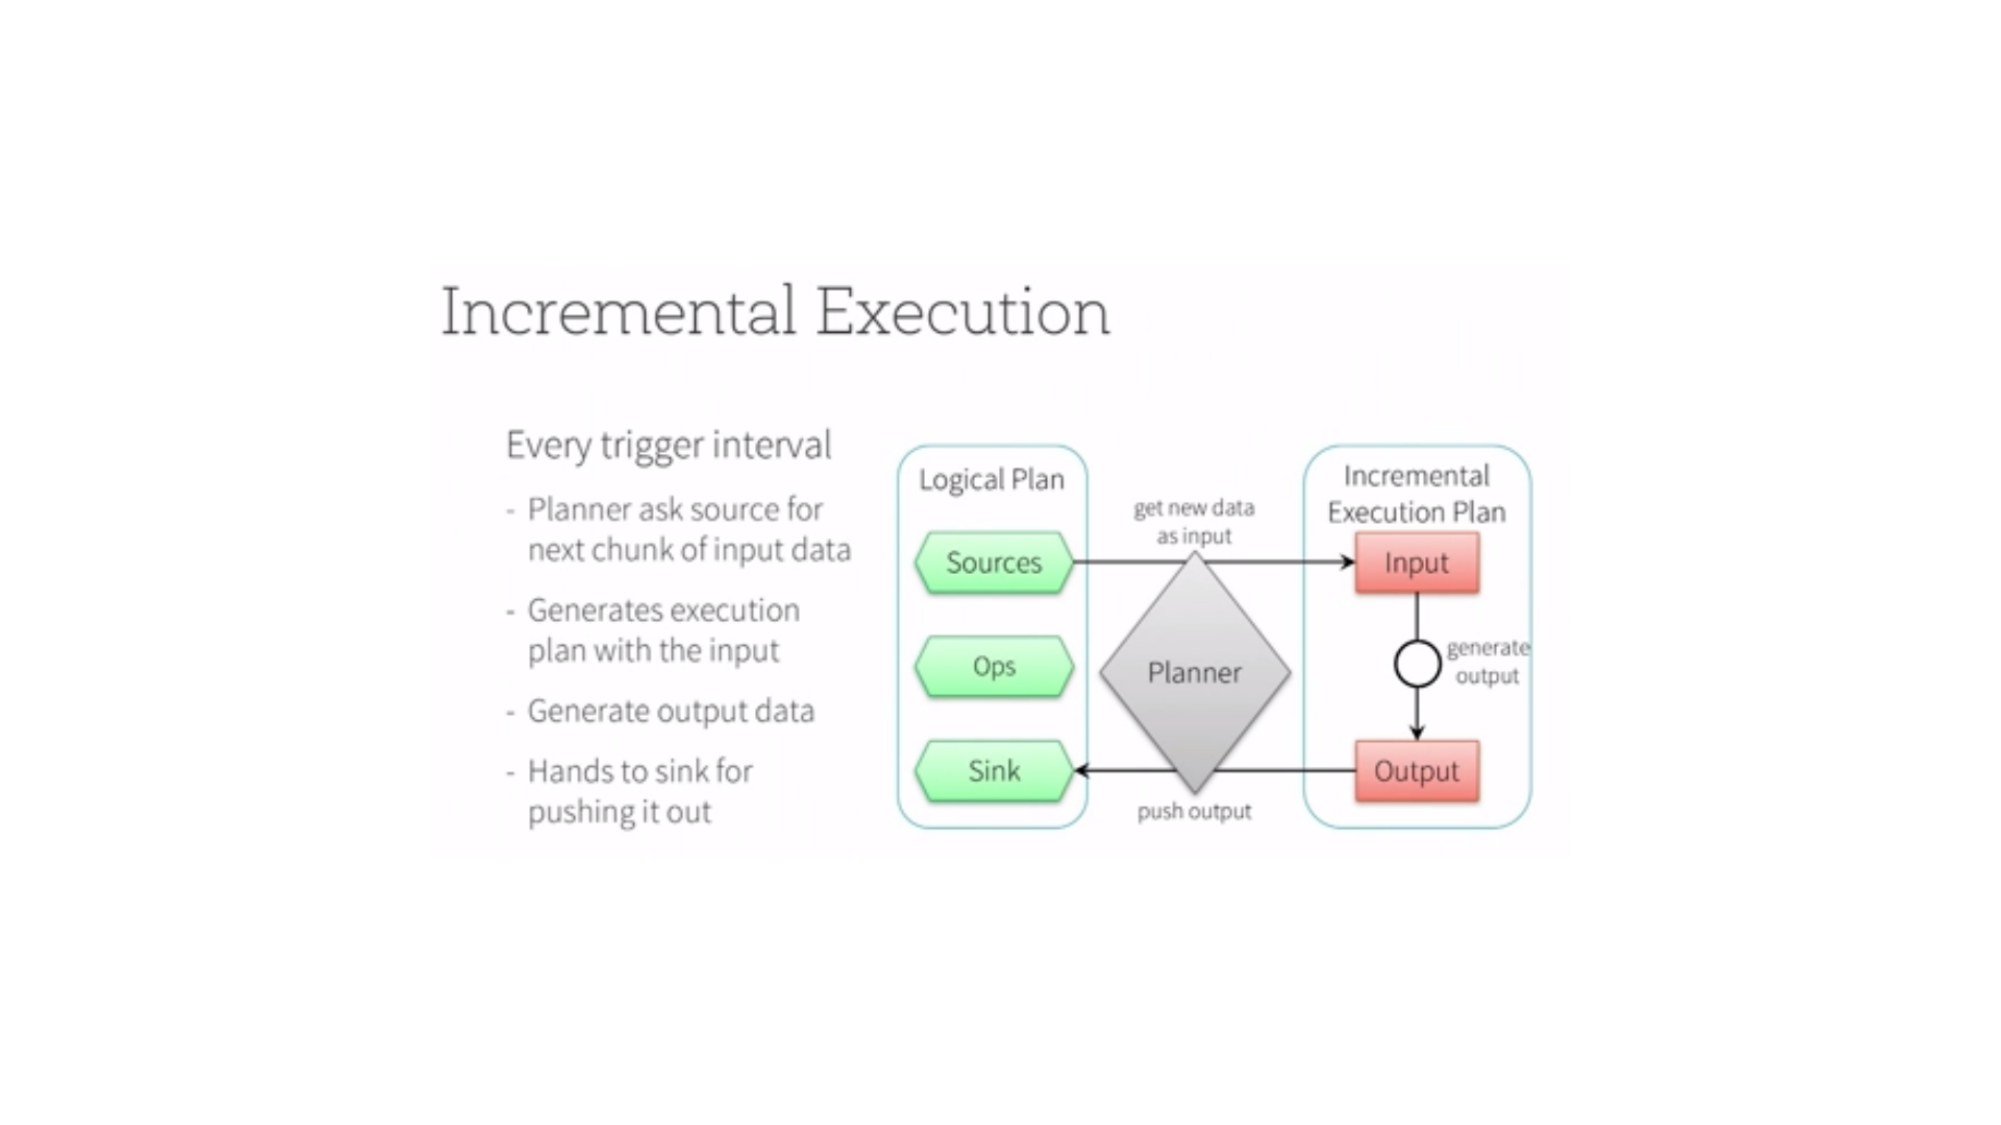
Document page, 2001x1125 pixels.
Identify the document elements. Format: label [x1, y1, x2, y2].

picture [430, 267, 1570, 858]
